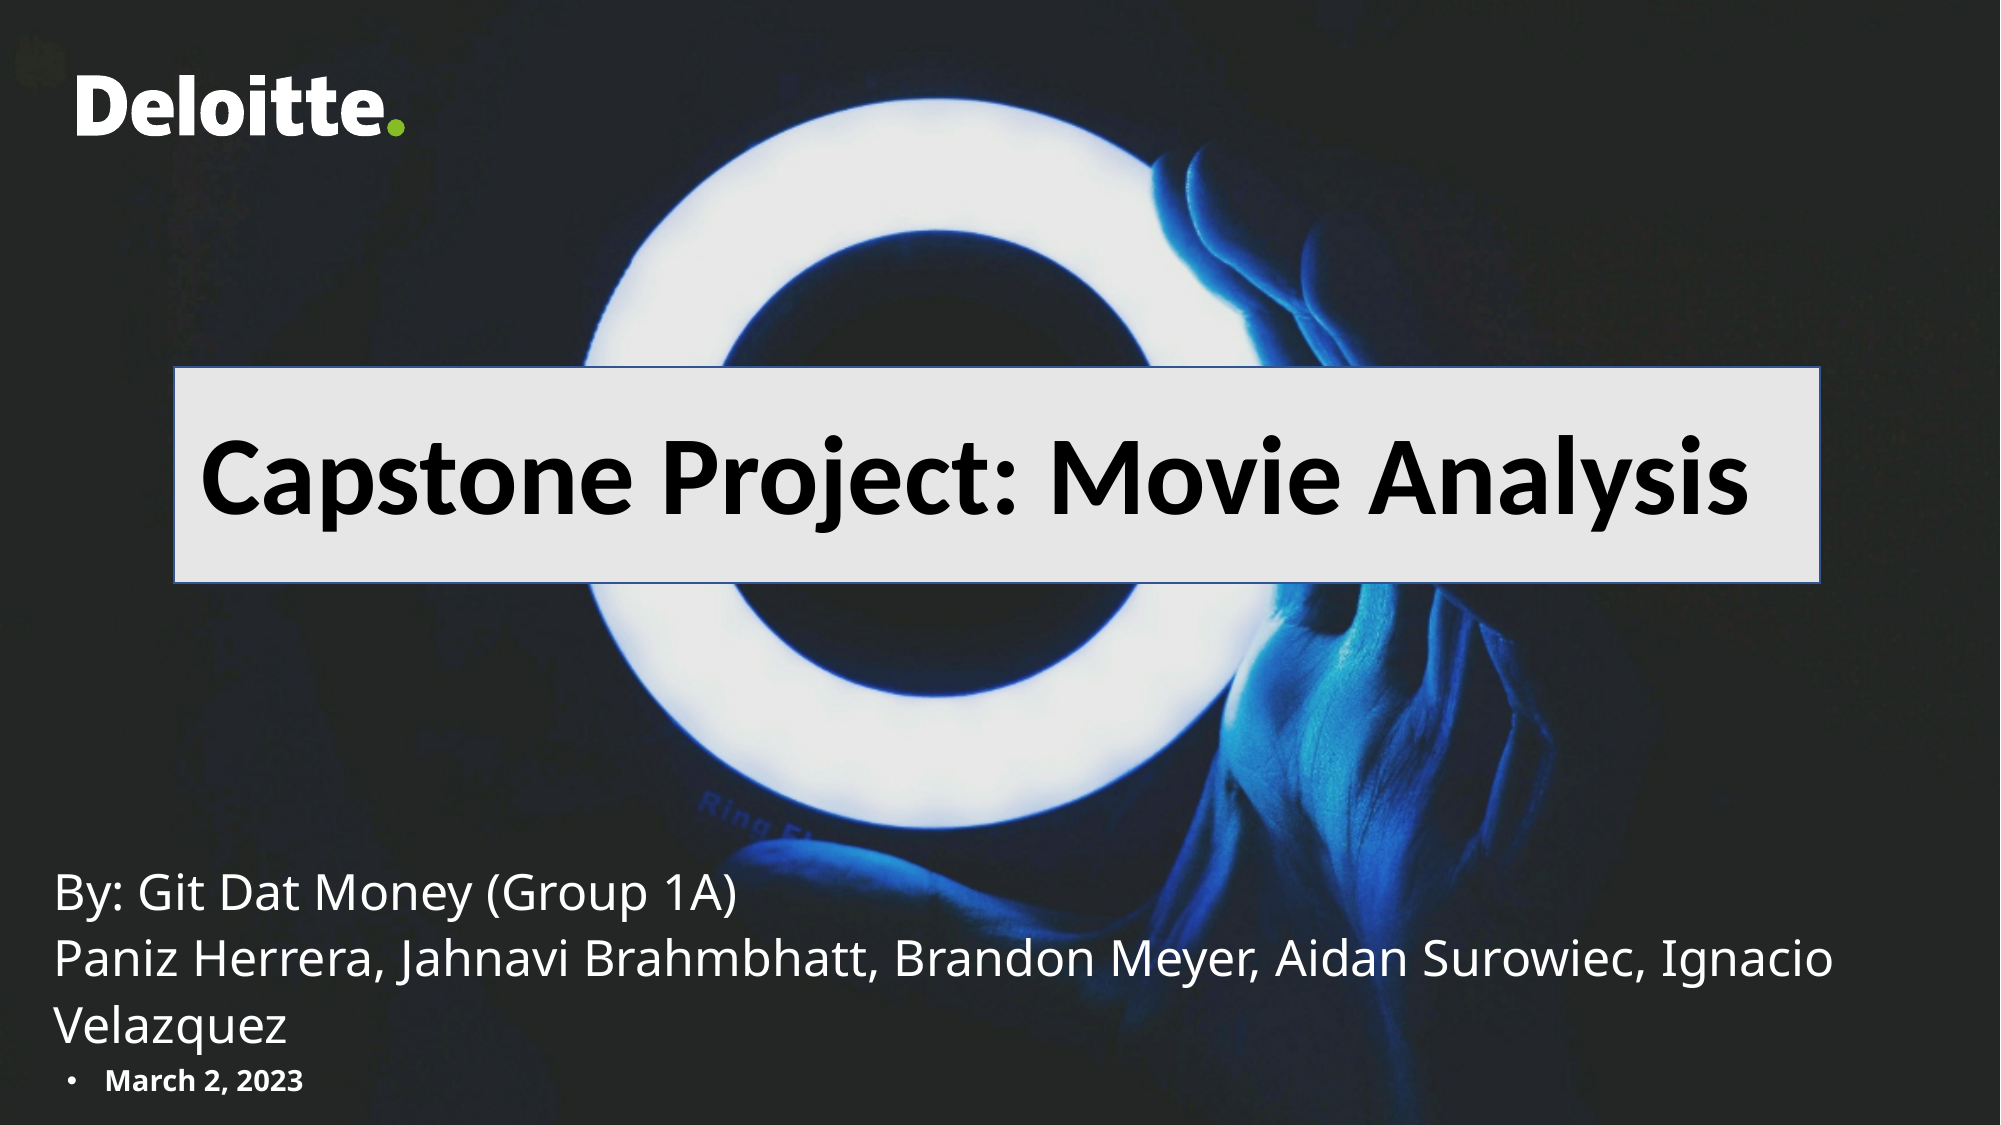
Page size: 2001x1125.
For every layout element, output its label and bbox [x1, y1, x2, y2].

picture [0, 0, 2000, 1125]
text_box [76, 75, 405, 137]
